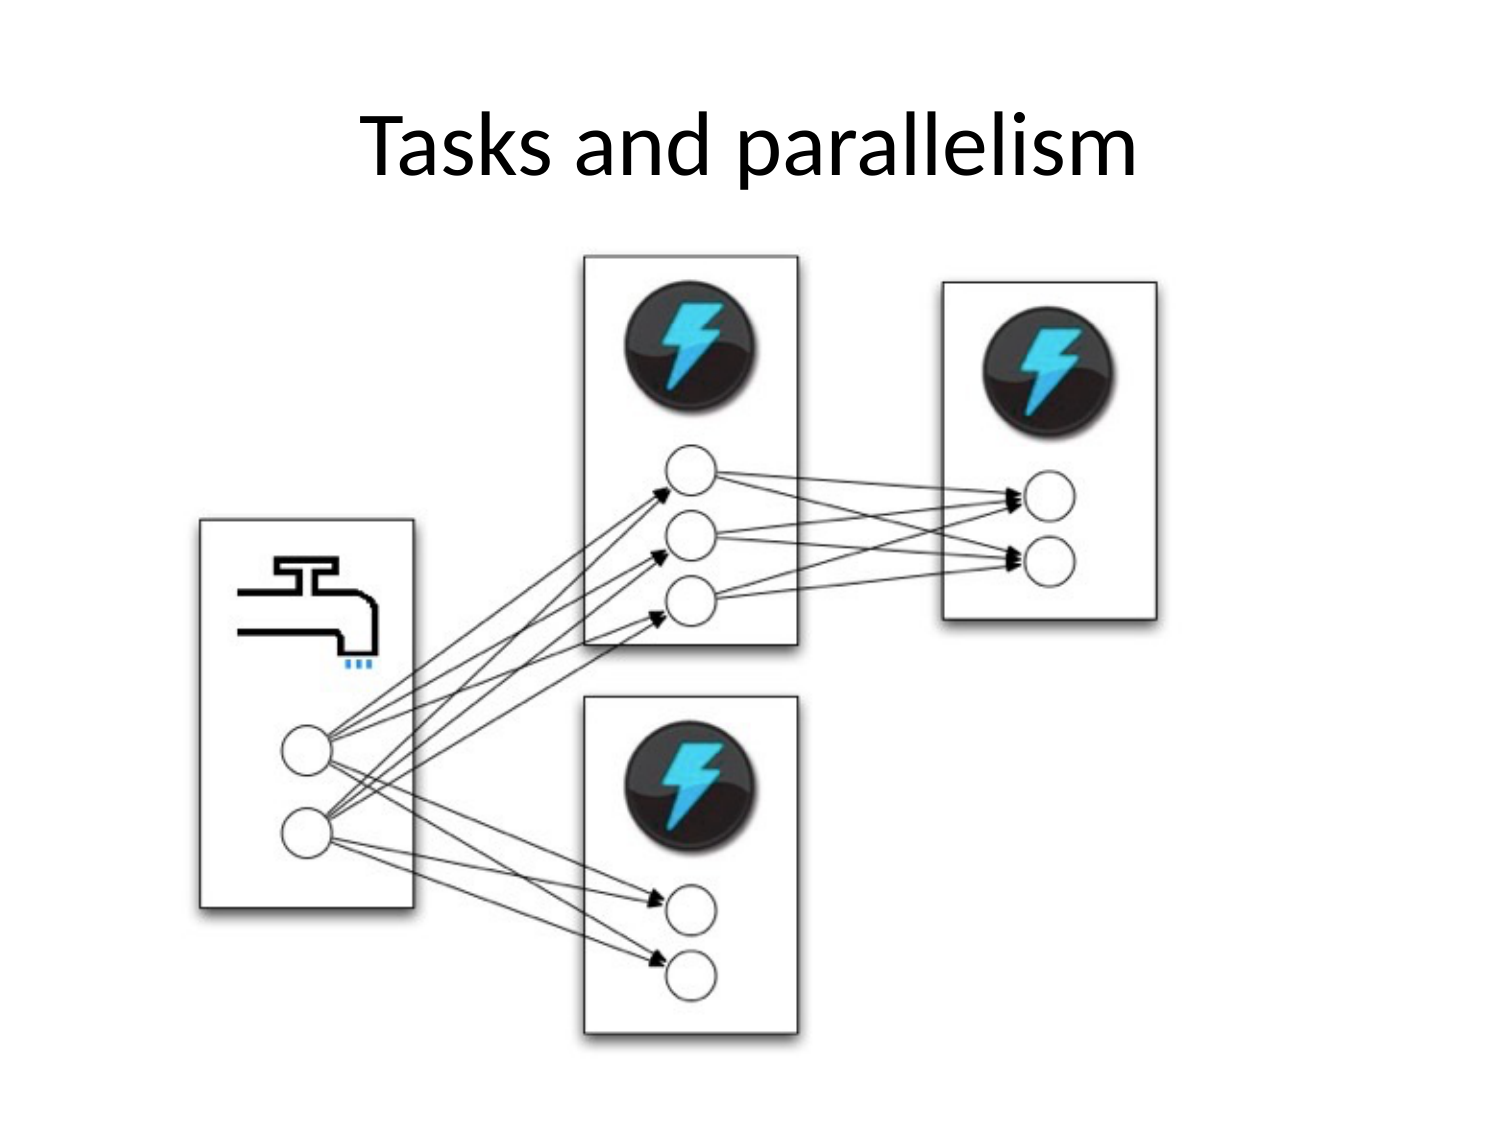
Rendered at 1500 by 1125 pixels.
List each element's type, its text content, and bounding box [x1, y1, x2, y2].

picture [135, 232, 1237, 1059]
title Tasks and parallelism [75, 45, 1425, 233]
